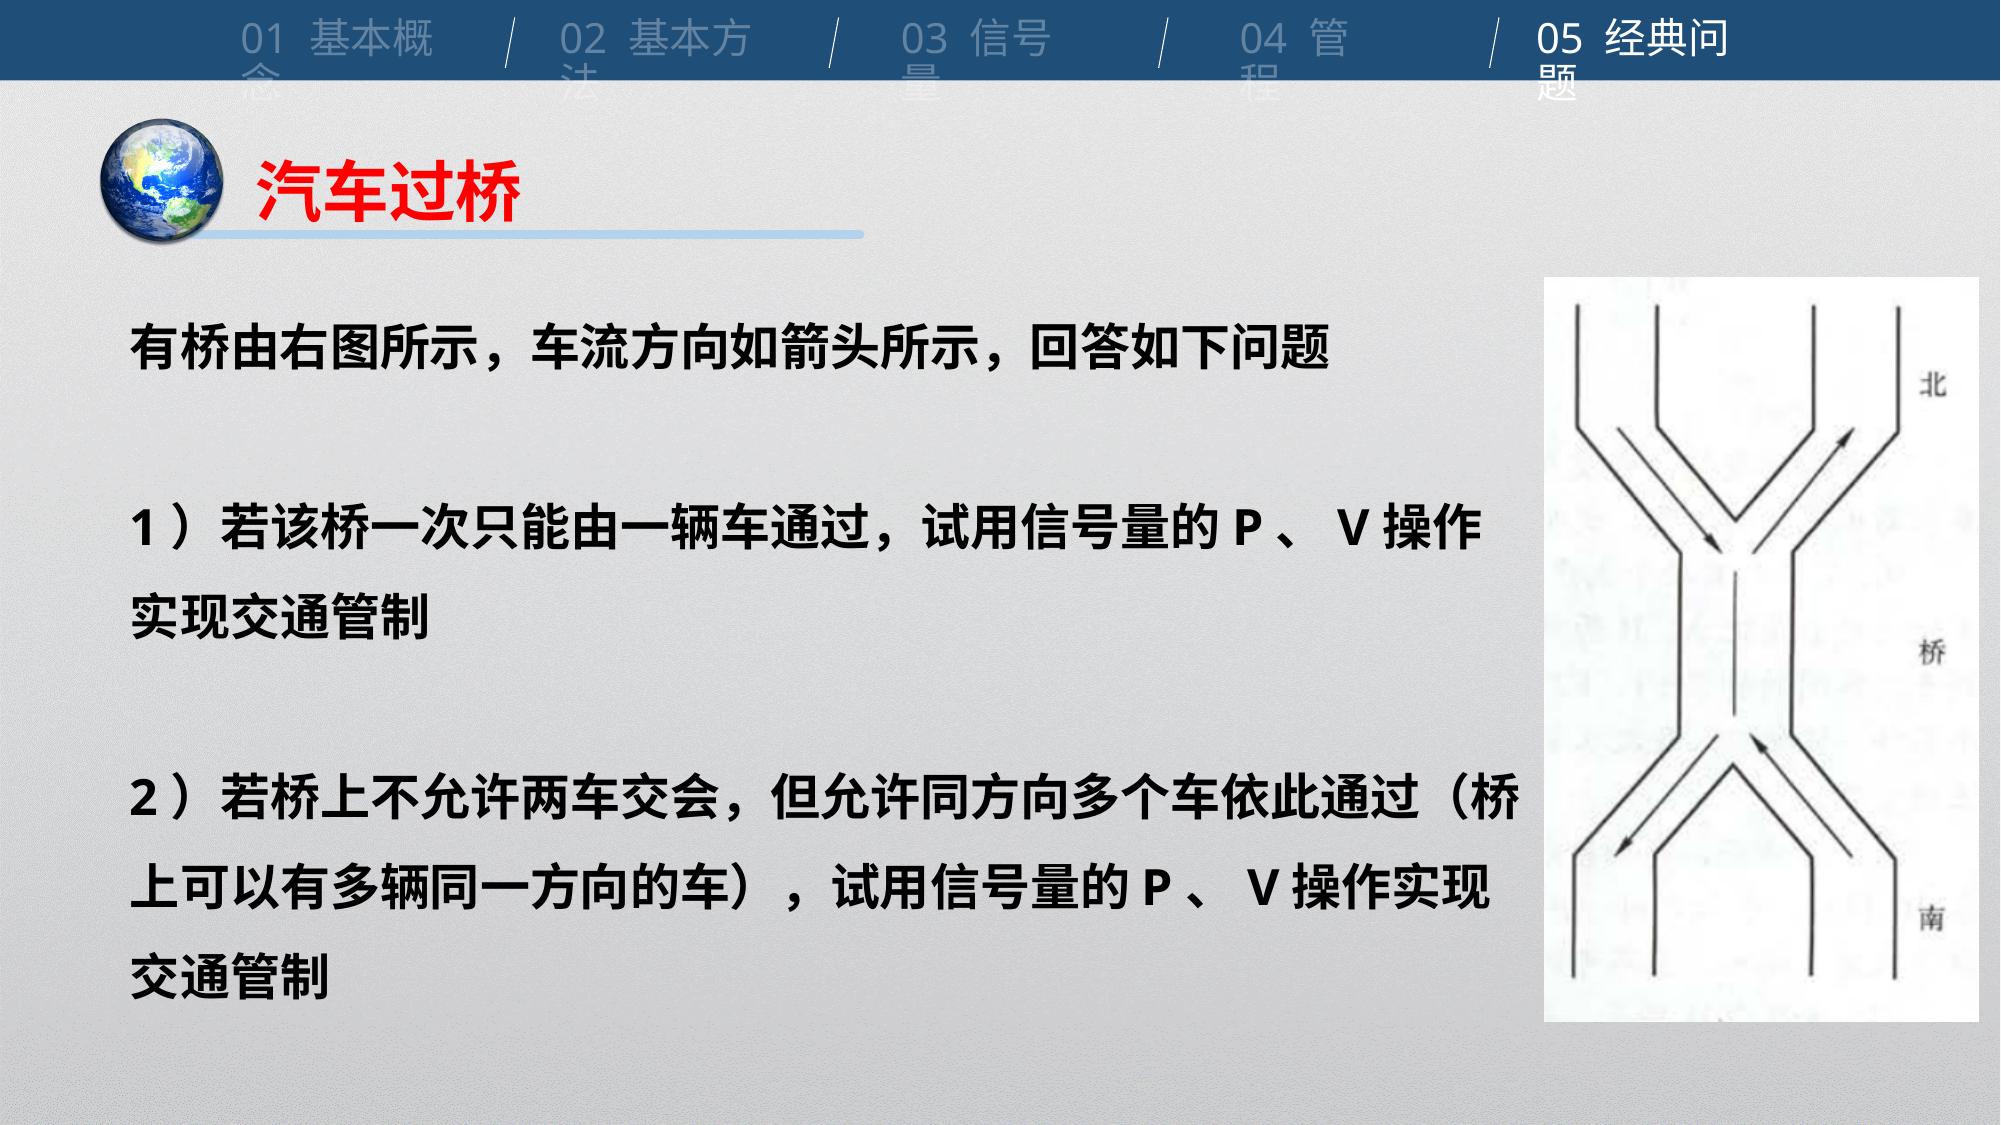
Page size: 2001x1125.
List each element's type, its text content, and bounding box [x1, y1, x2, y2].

list 02 基本方法 [544, 9, 802, 71]
picture [0, 0, 2001, 1125]
list 04 管程 [1224, 9, 1398, 71]
picture [483, 81, 1521, 277]
list 05 经典问题 [1521, 10, 1779, 277]
text_box 汽车过桥 [241, 142, 538, 238]
list 03 信号量 [886, 9, 1101, 71]
list 01 基本概念 [225, 9, 483, 277]
text_box 有桥由右图所示，车流方向如箭头所示，回答如下问题 1）若该桥一次只能由一辆车通过，试用信号量的P、V操作实现交通管制 2）若桥上不允许两车交会，但允许同方向多个车依此通过（桥上可以有多辆同一方向的车），试用信号量的P、V操作实现交通管制 [115, 277, 1545, 1103]
